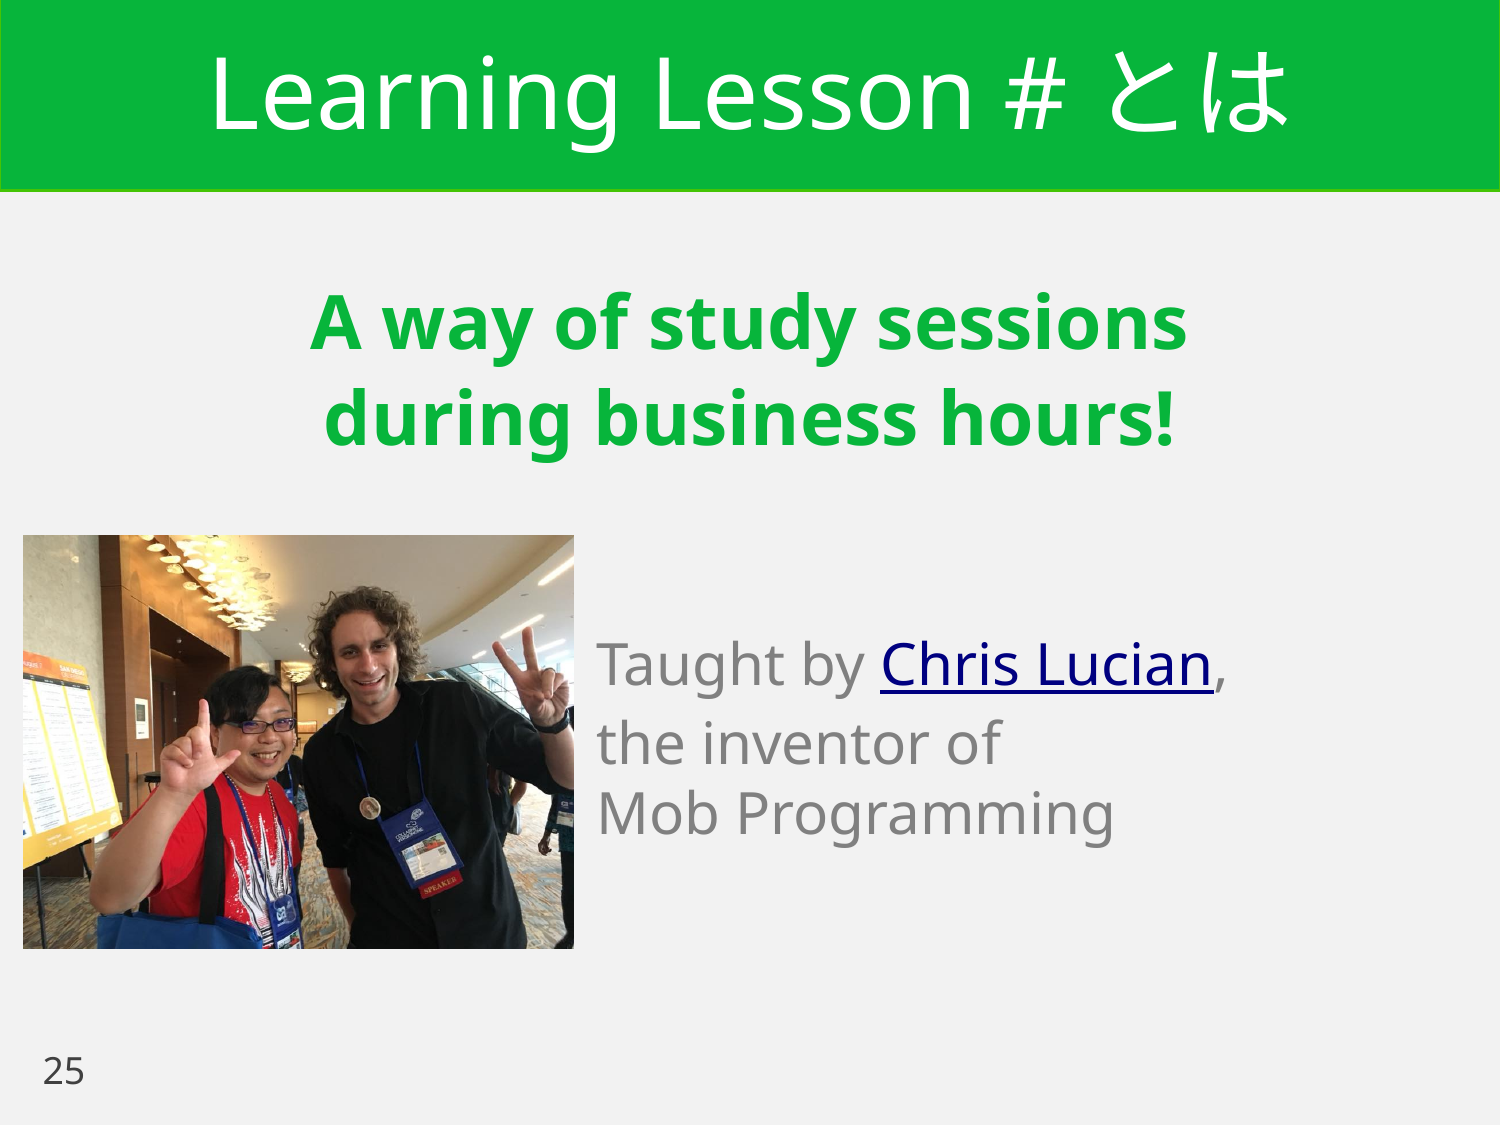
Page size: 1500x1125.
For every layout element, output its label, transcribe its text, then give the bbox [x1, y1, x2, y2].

list A way of study sessions during business hours! Taught by Chris Lucian, the inventor of Mob Programming [103, 277, 1397, 1000]
picture [23, 535, 574, 949]
title Learning Lesson #とは [0, 53, 1500, 140]
slide_number 25 [27, 1042, 146, 1102]
